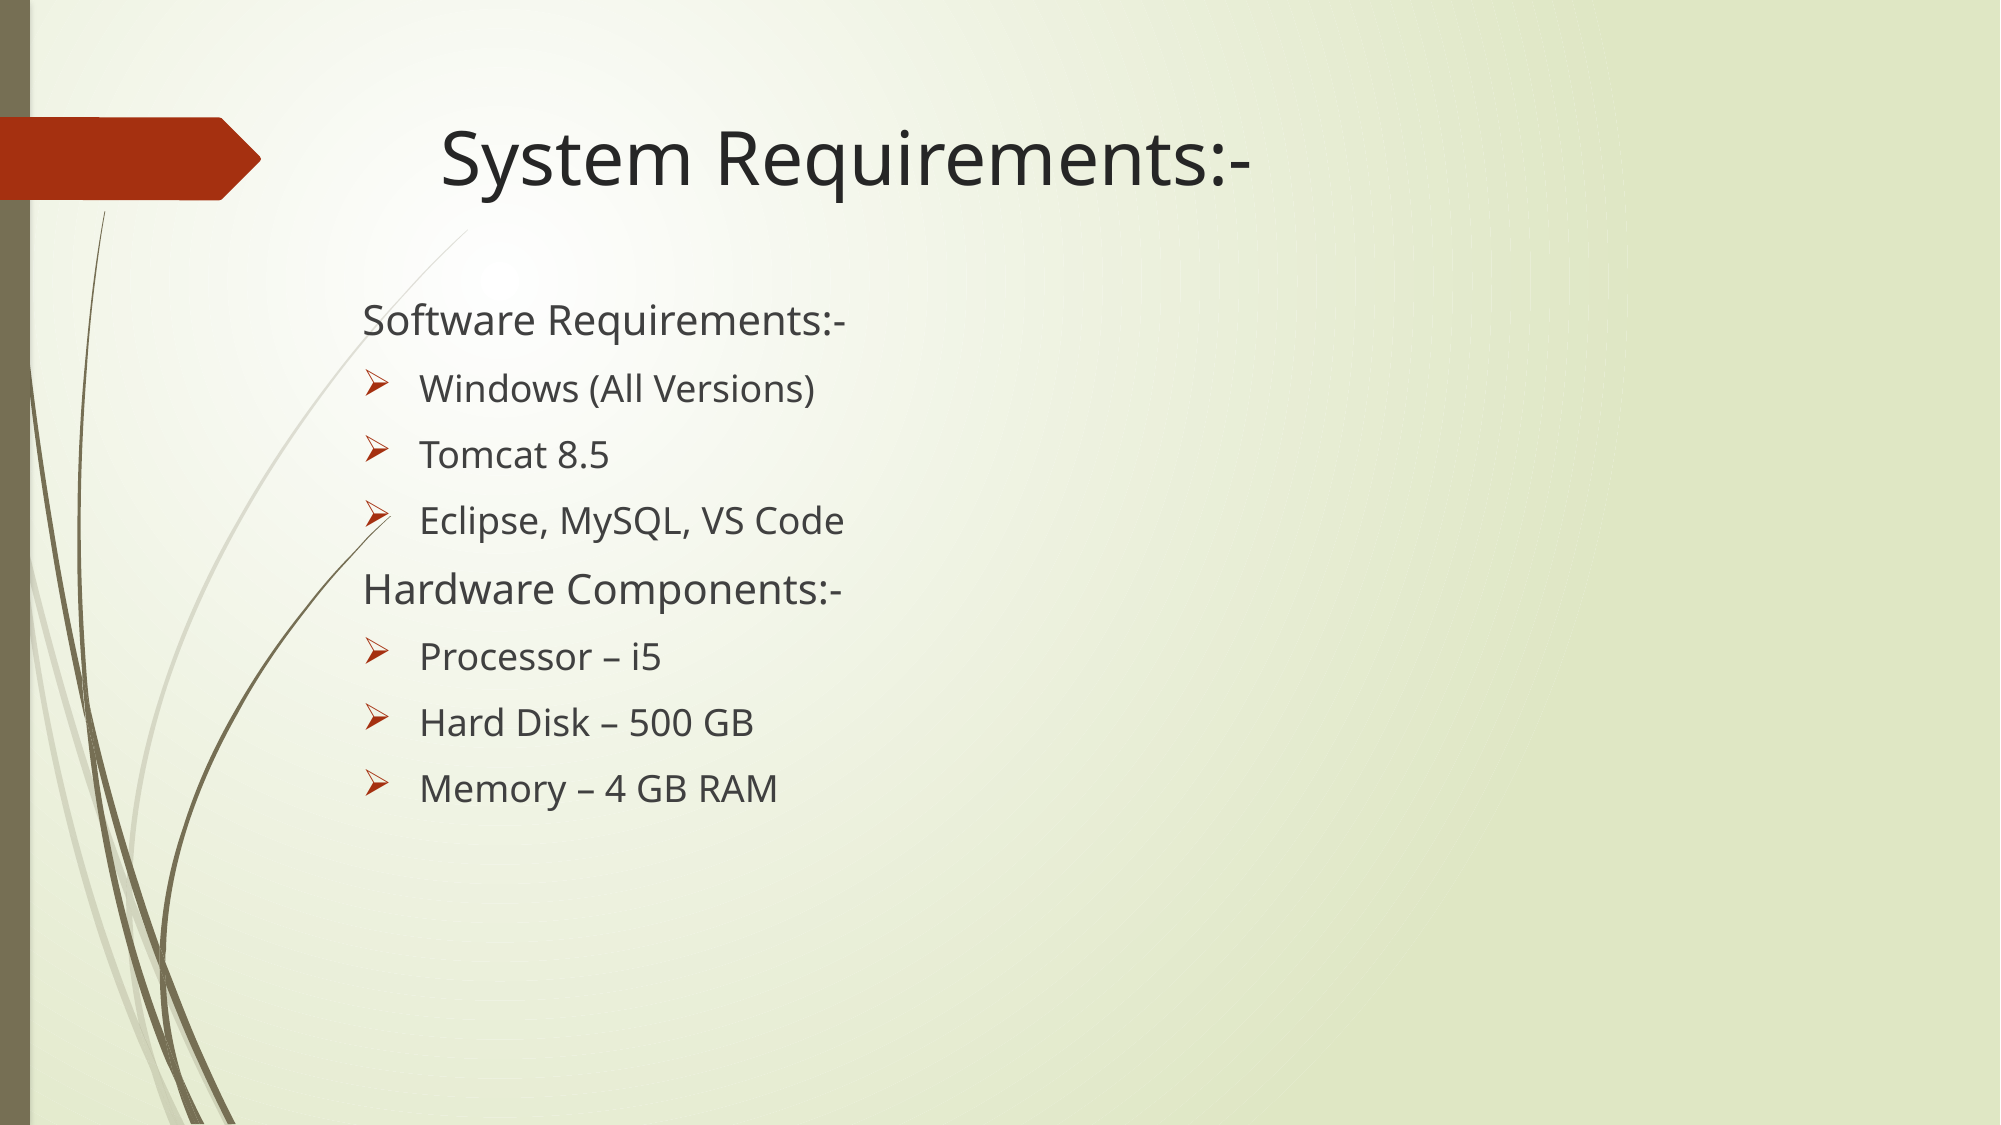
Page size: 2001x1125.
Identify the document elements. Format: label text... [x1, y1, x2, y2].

title System Requirements:- [425, 102, 1888, 313]
list Software Requirements:- Windows (All Versions) Tomcat 8.5 Eclipse, MySQL, VS Code Hardware Components:- Processor – i5 Hard Disk – 500 GB Memory – 4 GB RAM [340, 286, 1803, 907]
